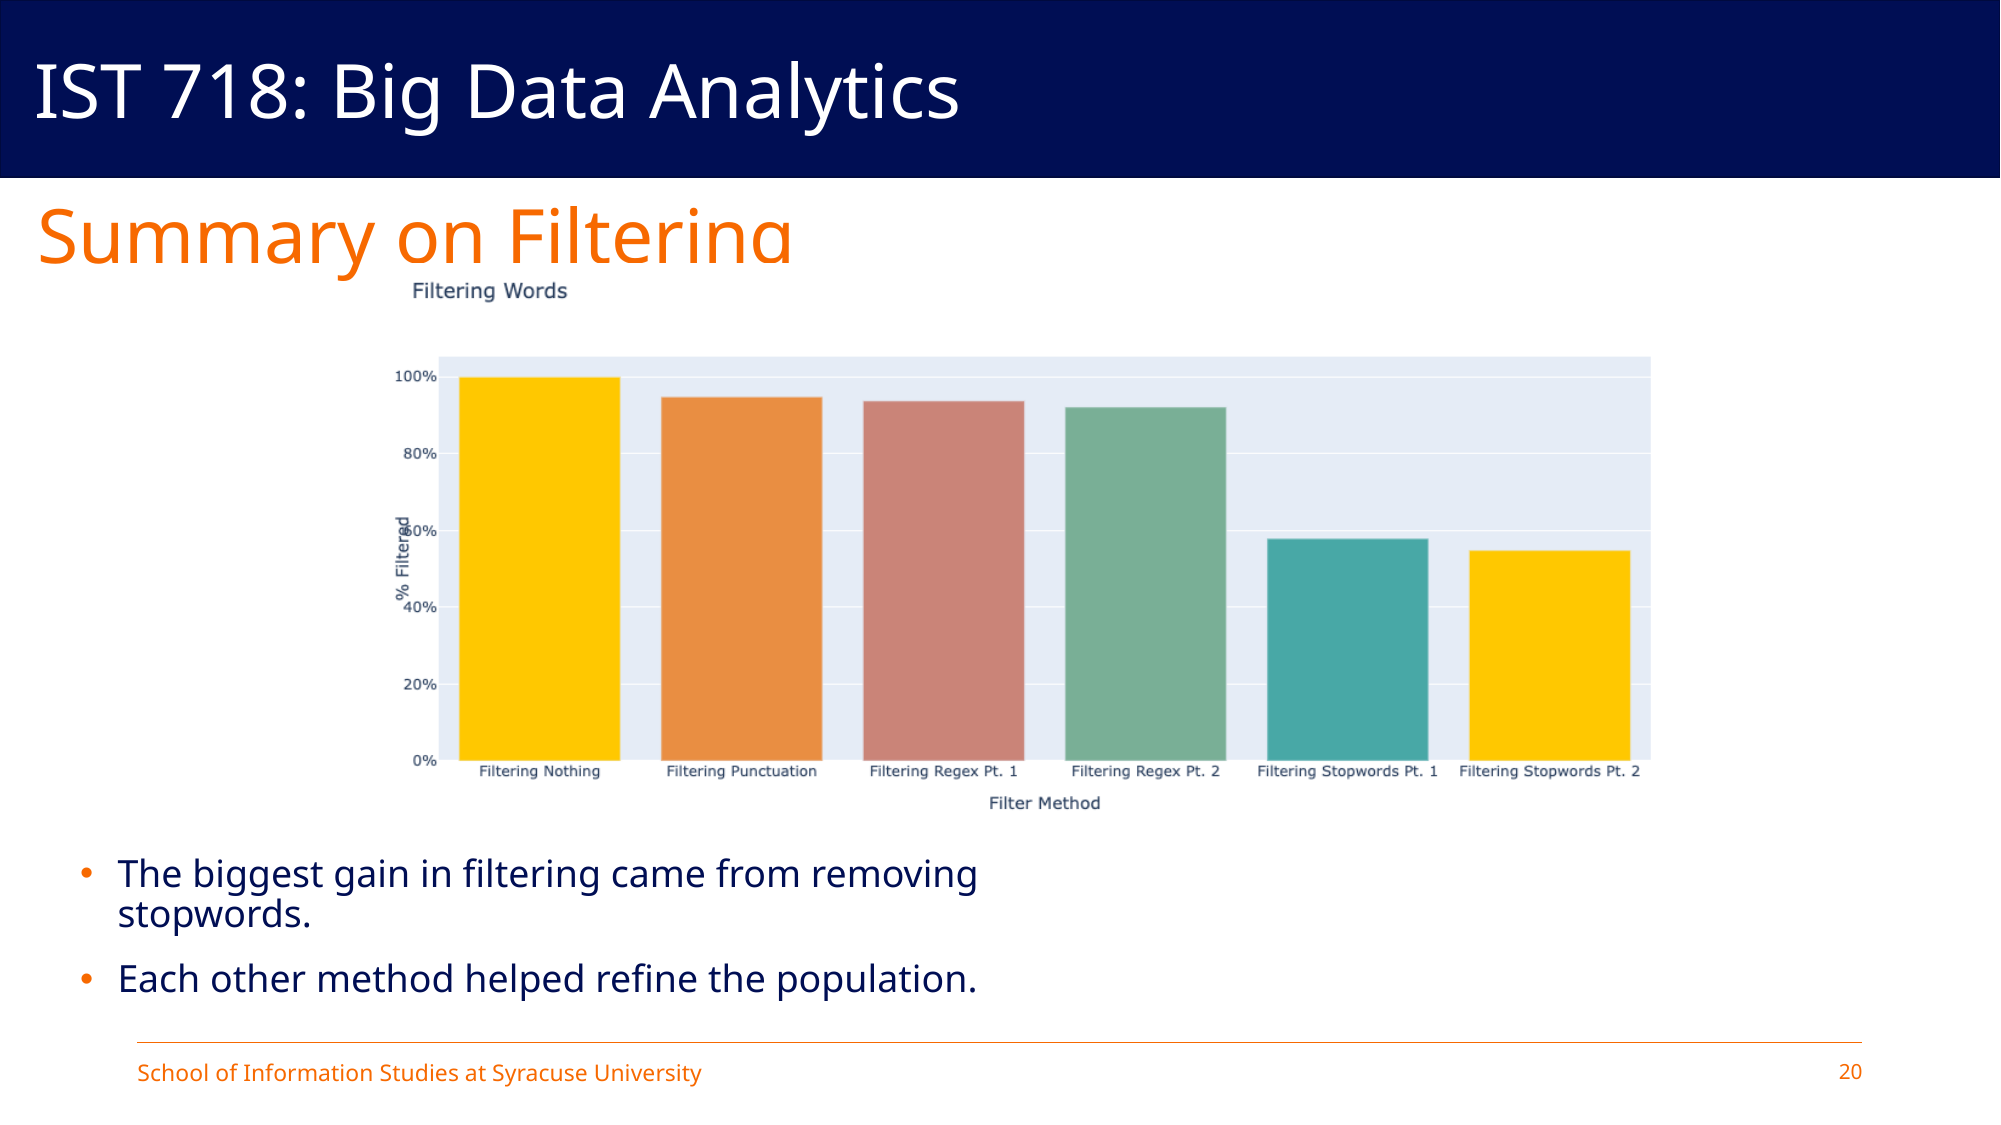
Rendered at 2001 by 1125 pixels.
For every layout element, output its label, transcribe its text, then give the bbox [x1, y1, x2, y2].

title Summary on Filtering [37, 178, 1234, 303]
text_box IST 718: Big Data Analytics [0, 0, 2000, 178]
text_box The biggest gain in filtering came from removing stopwords. Each other method helped refine the population. [79, 847, 1048, 1013]
picture [366, 263, 1674, 822]
